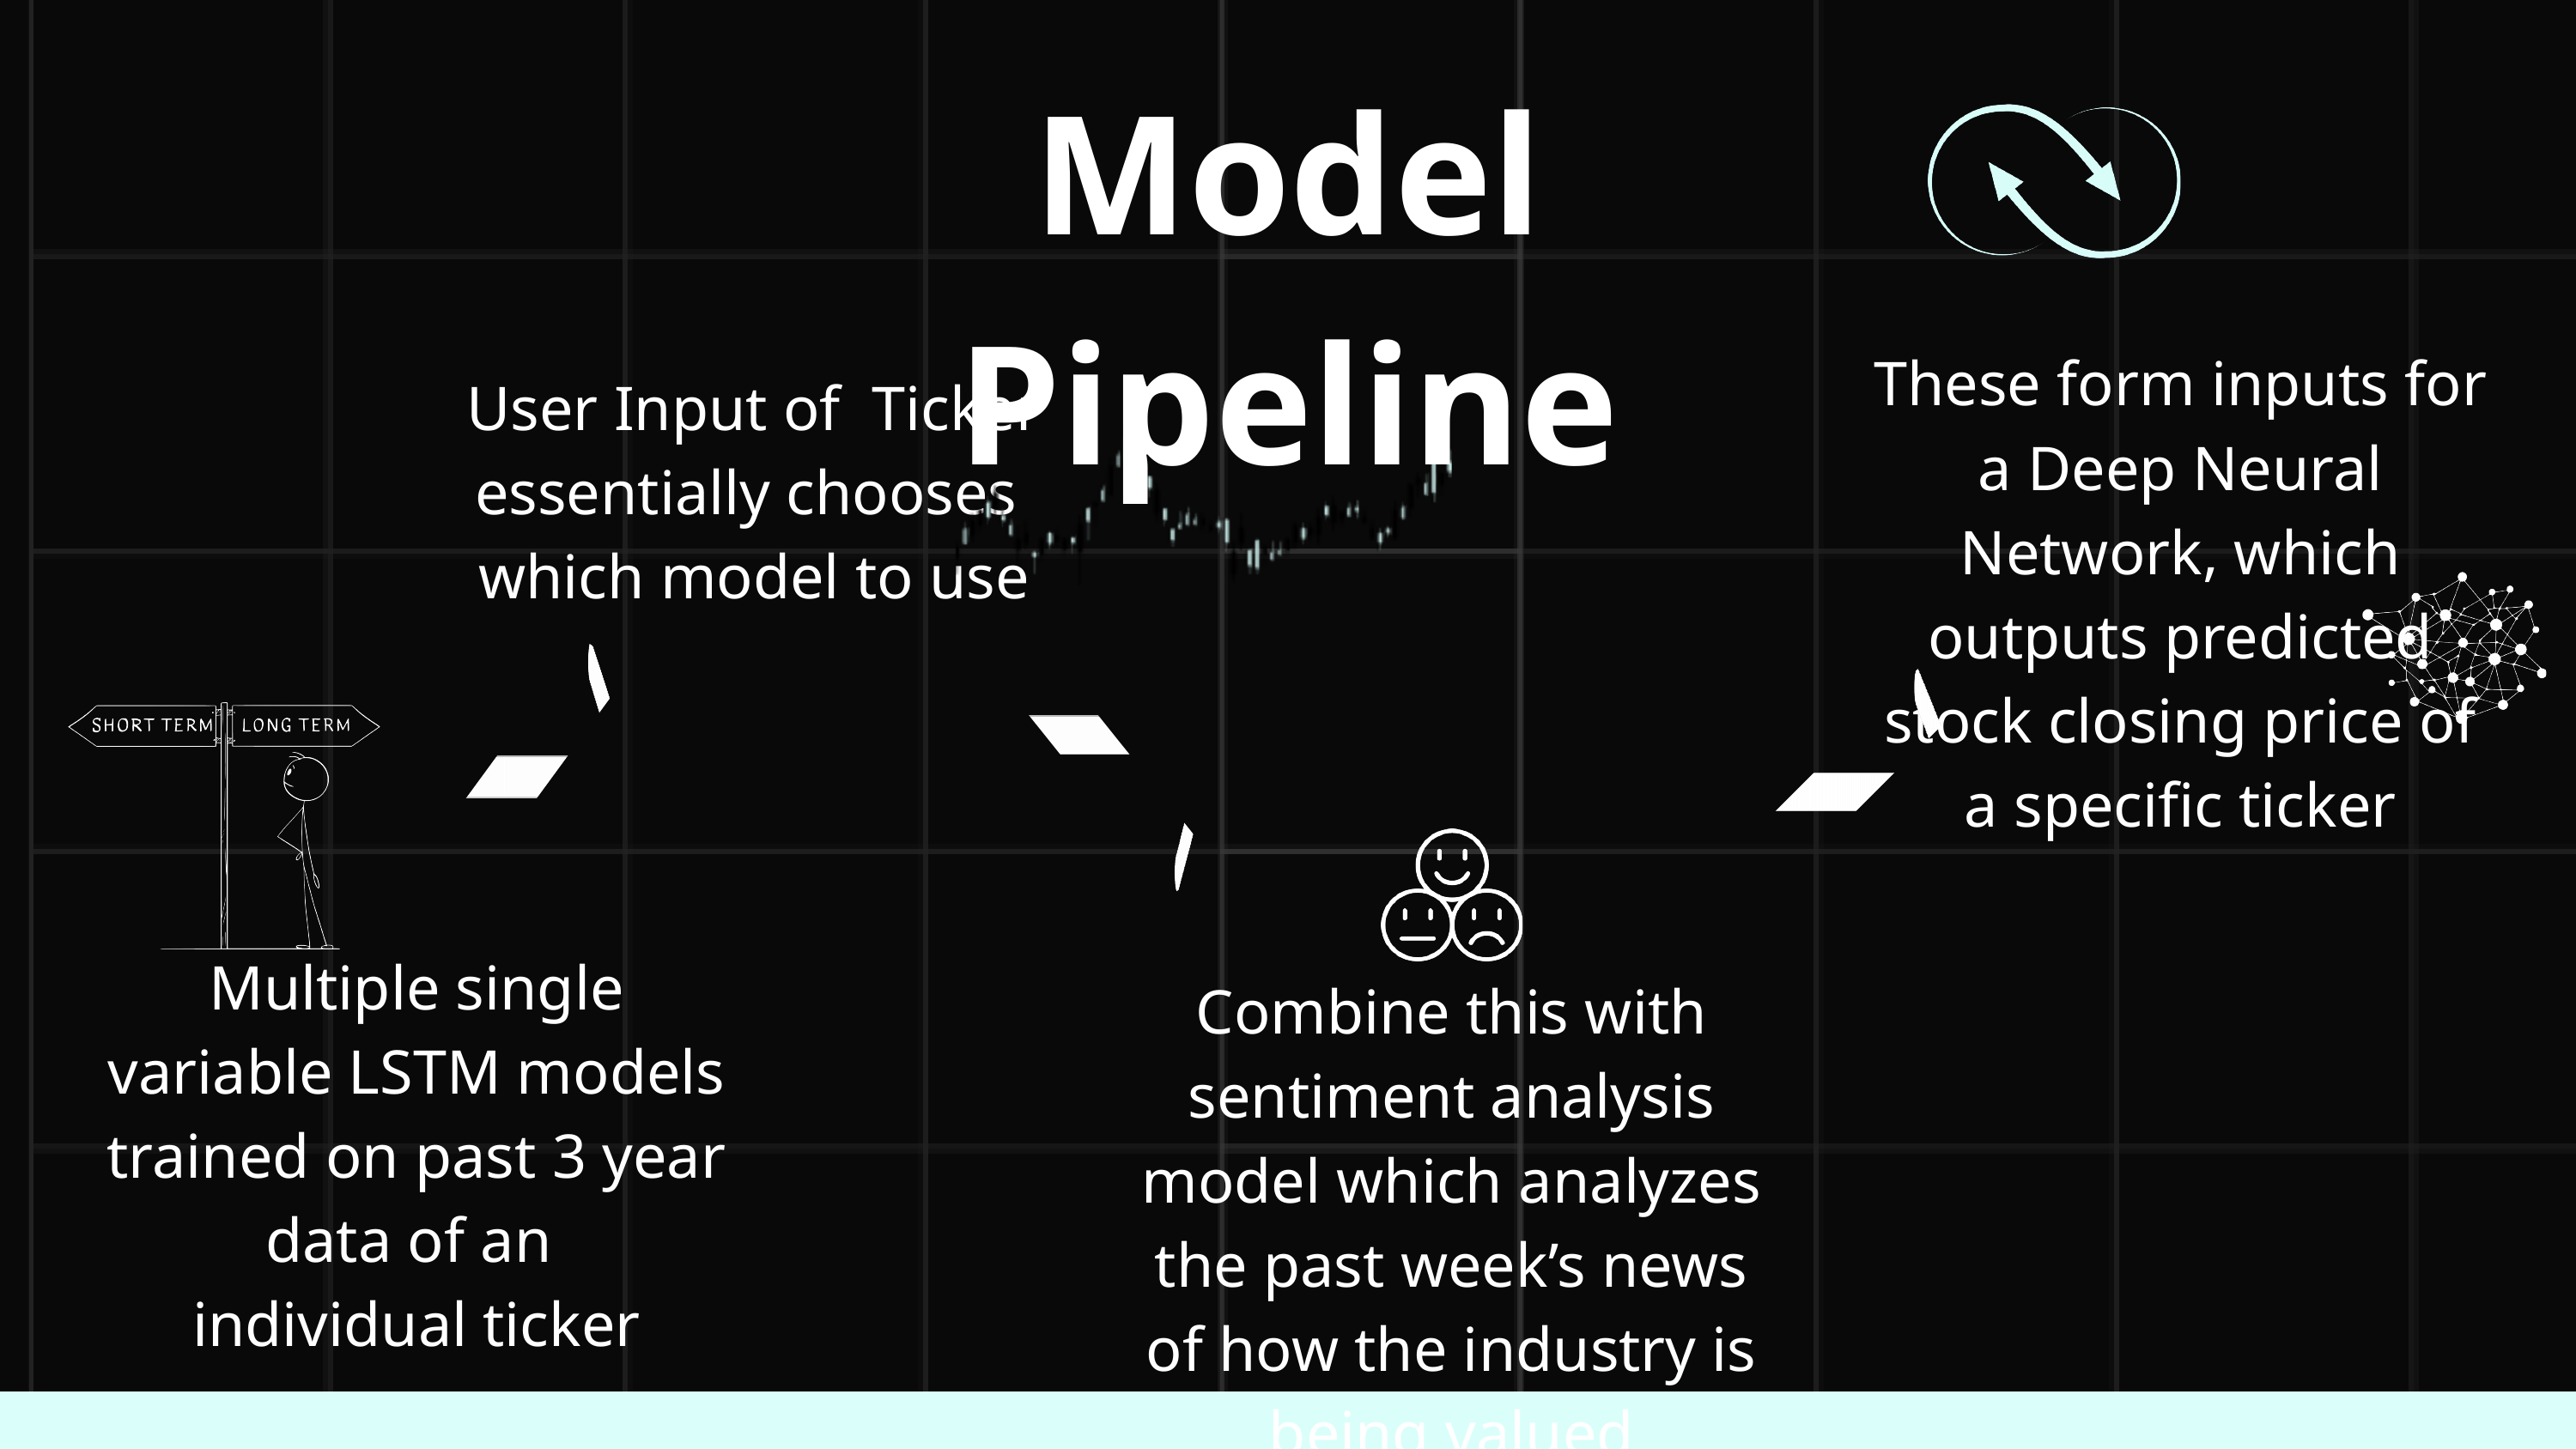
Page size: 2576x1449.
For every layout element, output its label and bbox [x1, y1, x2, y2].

text_box [28, 0, 2576, 1390]
text_box [0, 1391, 2576, 1449]
